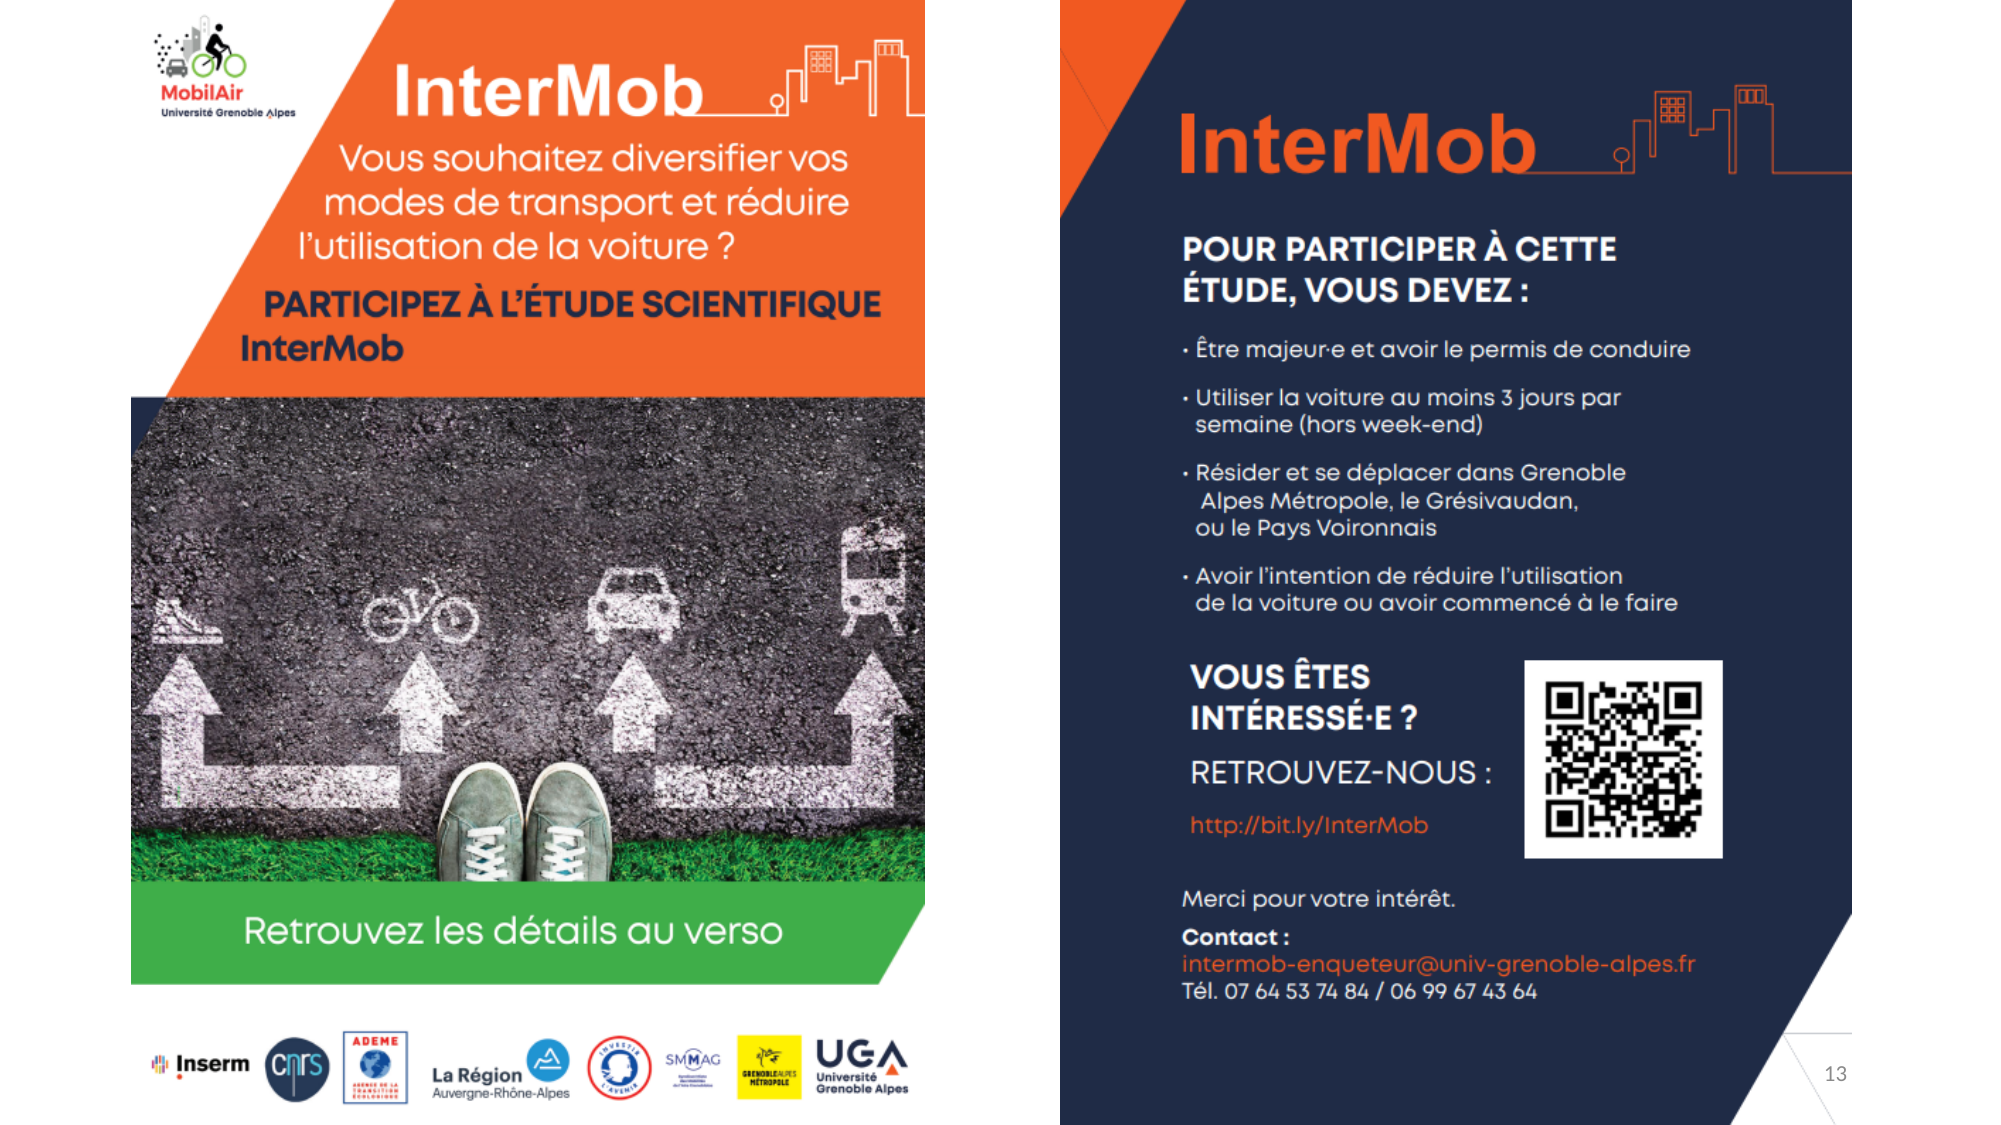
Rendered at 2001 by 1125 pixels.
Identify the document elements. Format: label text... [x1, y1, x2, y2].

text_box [131, 0, 1852, 1125]
text_box <number> [1857, 1042, 1863, 1103]
